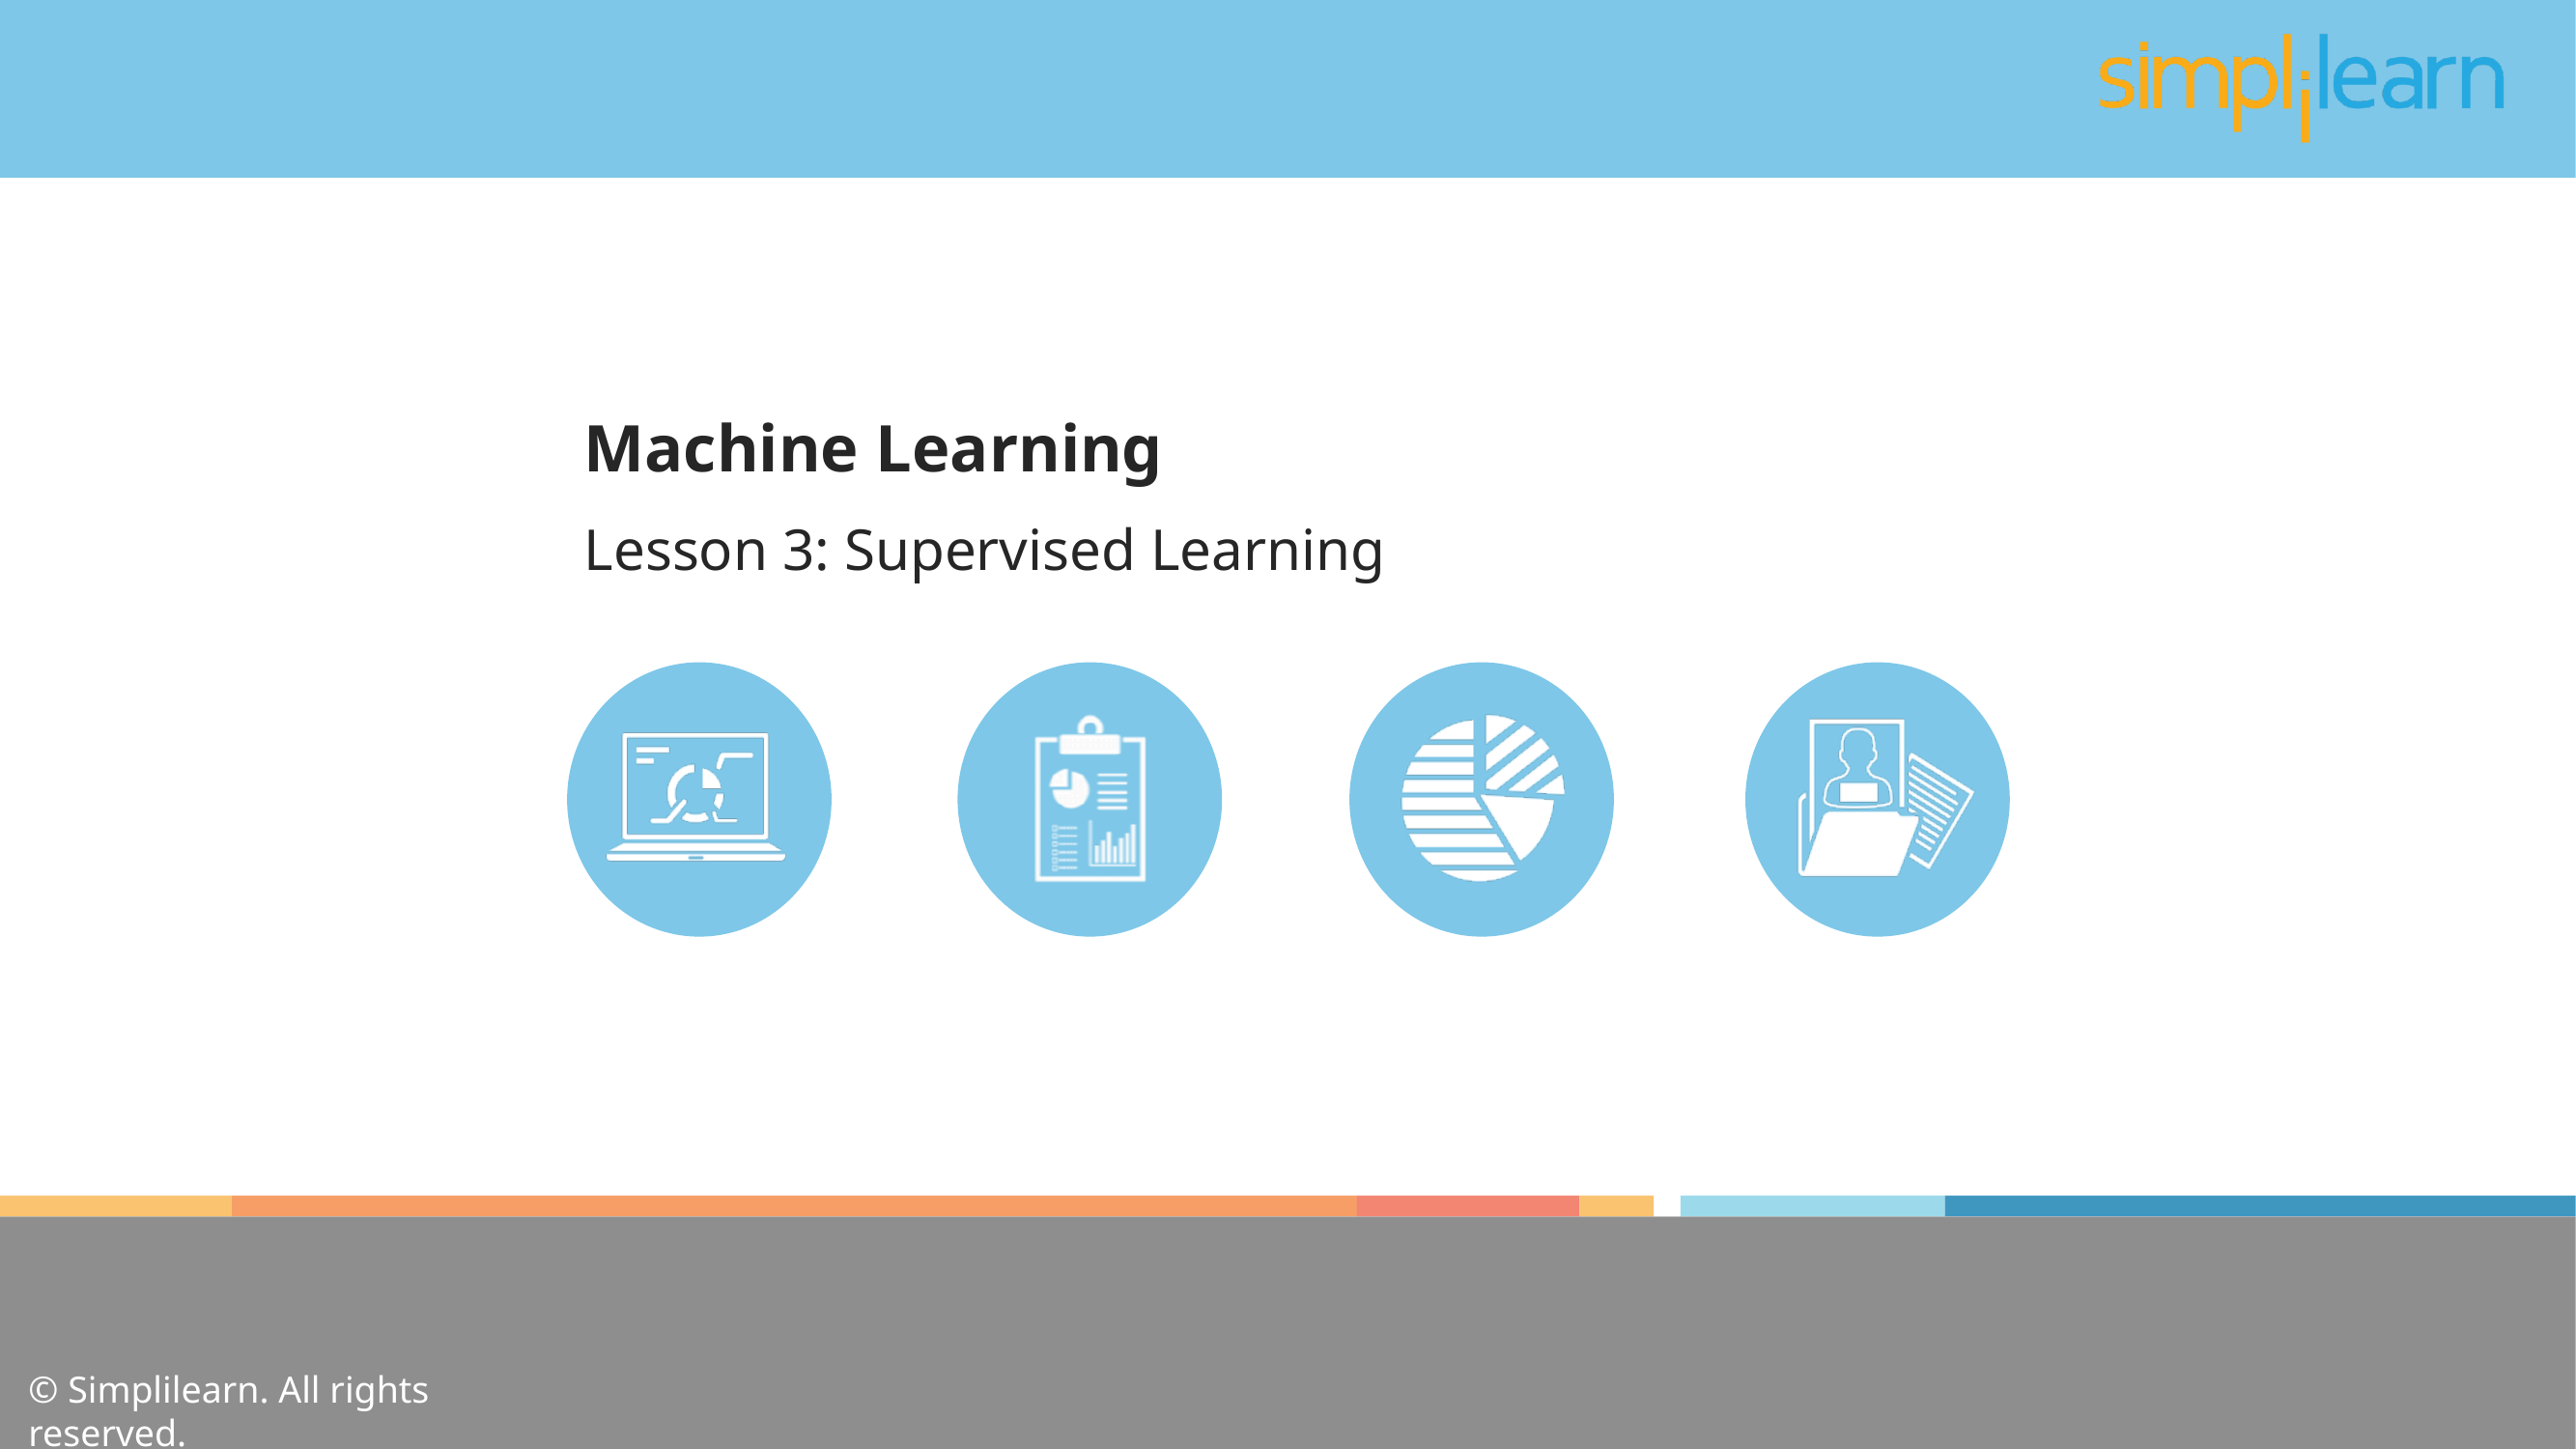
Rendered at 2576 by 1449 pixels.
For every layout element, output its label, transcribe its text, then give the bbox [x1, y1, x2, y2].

picture [604, 727, 790, 866]
picture [2096, 27, 2507, 150]
picture [1777, 715, 1978, 884]
list Machine Learning [583, 415, 2087, 487]
list Lesson 3: Supervised Learning [583, 521, 2087, 583]
picture [1395, 709, 1569, 890]
picture [1032, 713, 1148, 886]
